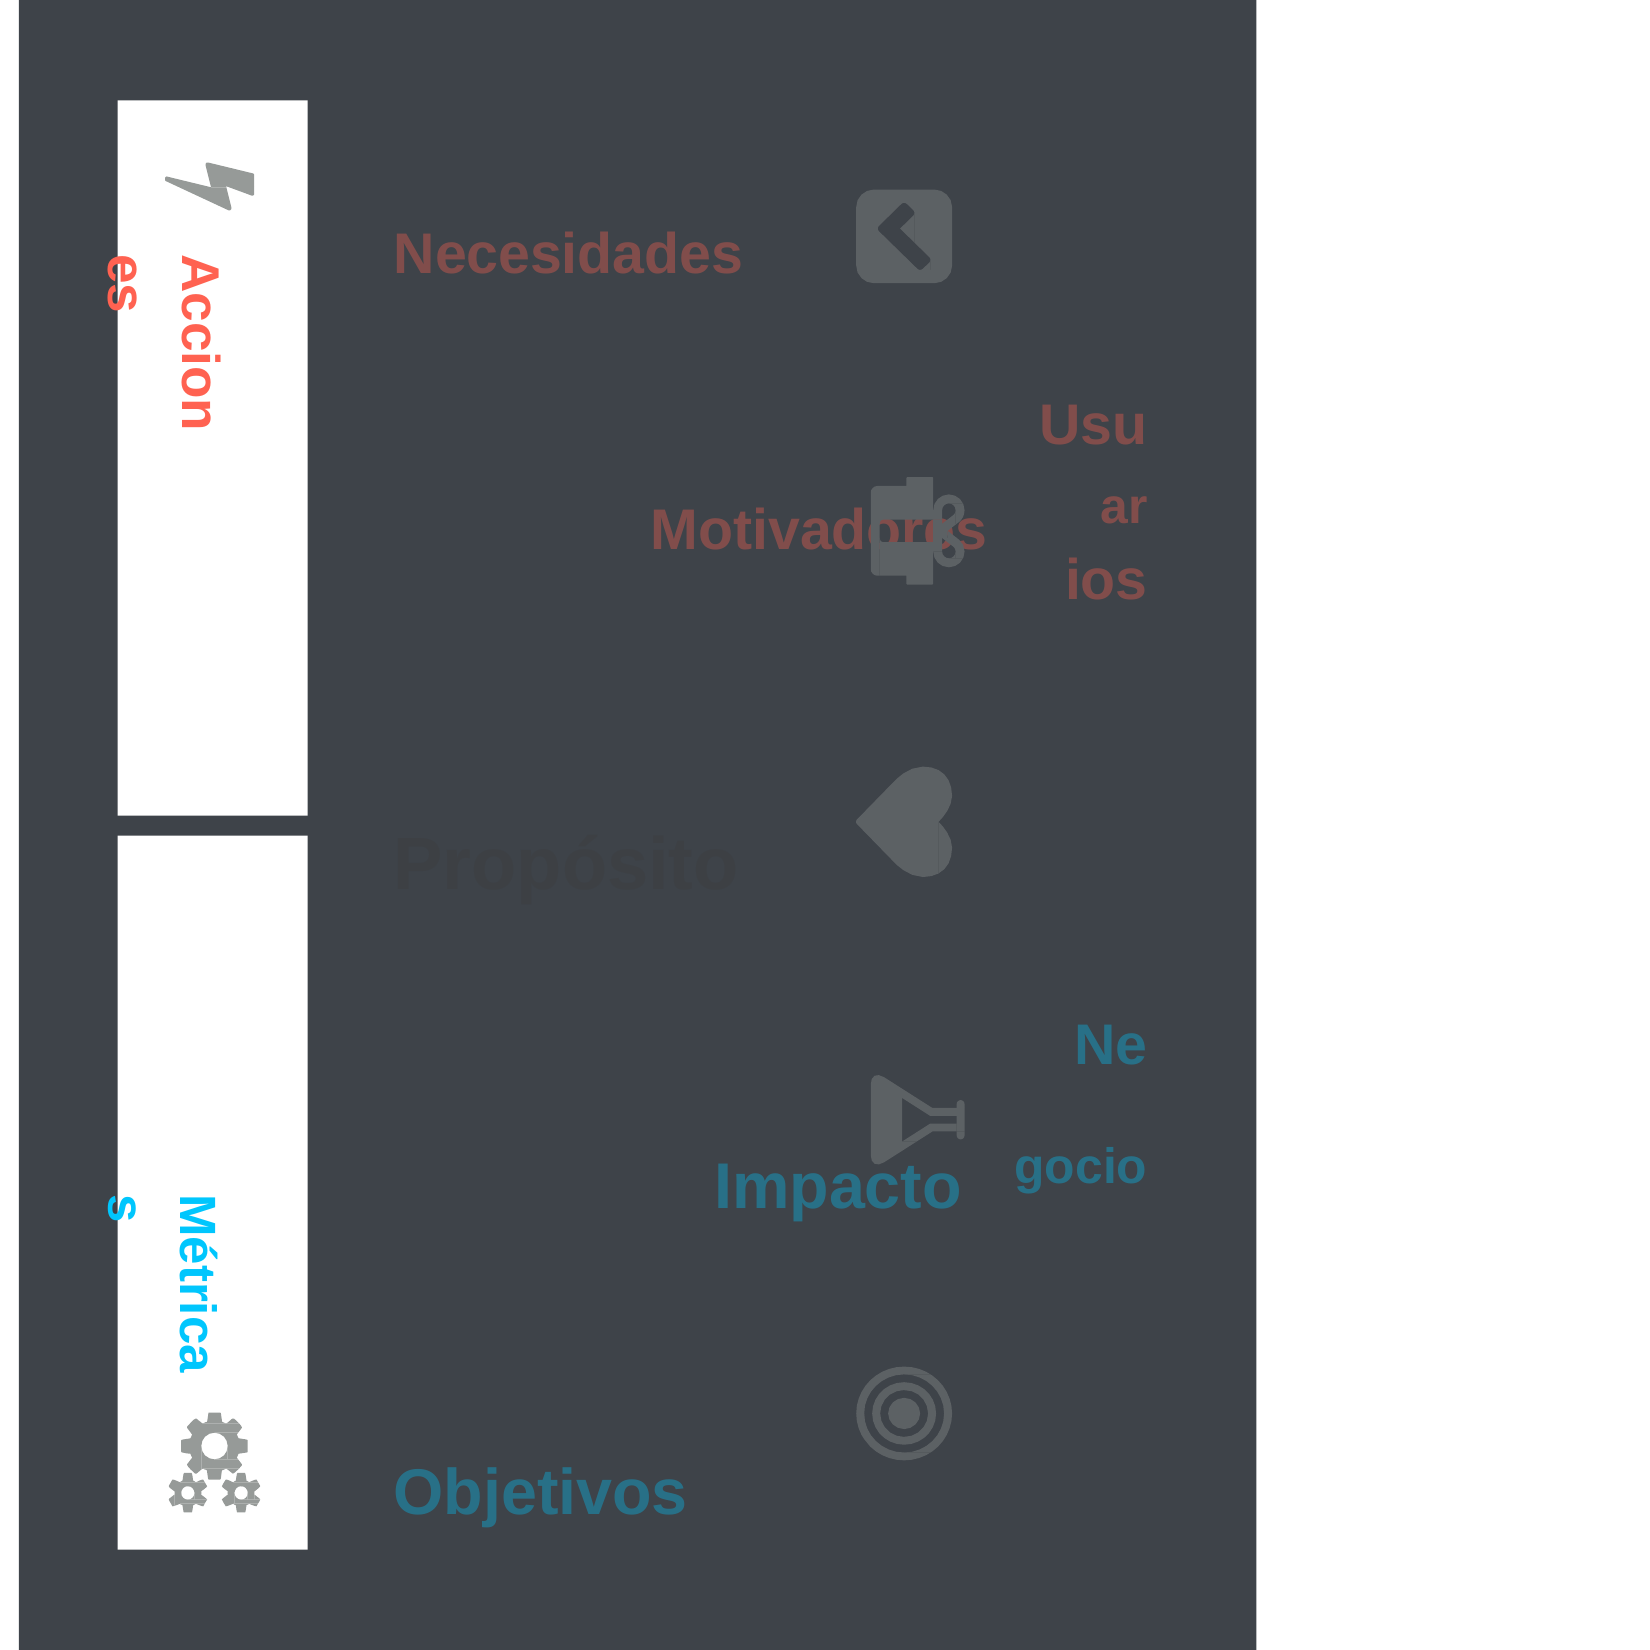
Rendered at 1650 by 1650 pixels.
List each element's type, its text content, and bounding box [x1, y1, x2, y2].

text_box [165, 162, 255, 211]
text_box [18, 0, 1257, 1650]
text_box [168, 1412, 261, 1513]
text_box Métricas [98, 1192, 242, 1380]
text_box [117, 100, 308, 816]
text_box [117, 835, 308, 1550]
text_box Acciones [97, 252, 246, 457]
text_box [324, 48, 1195, 1622]
